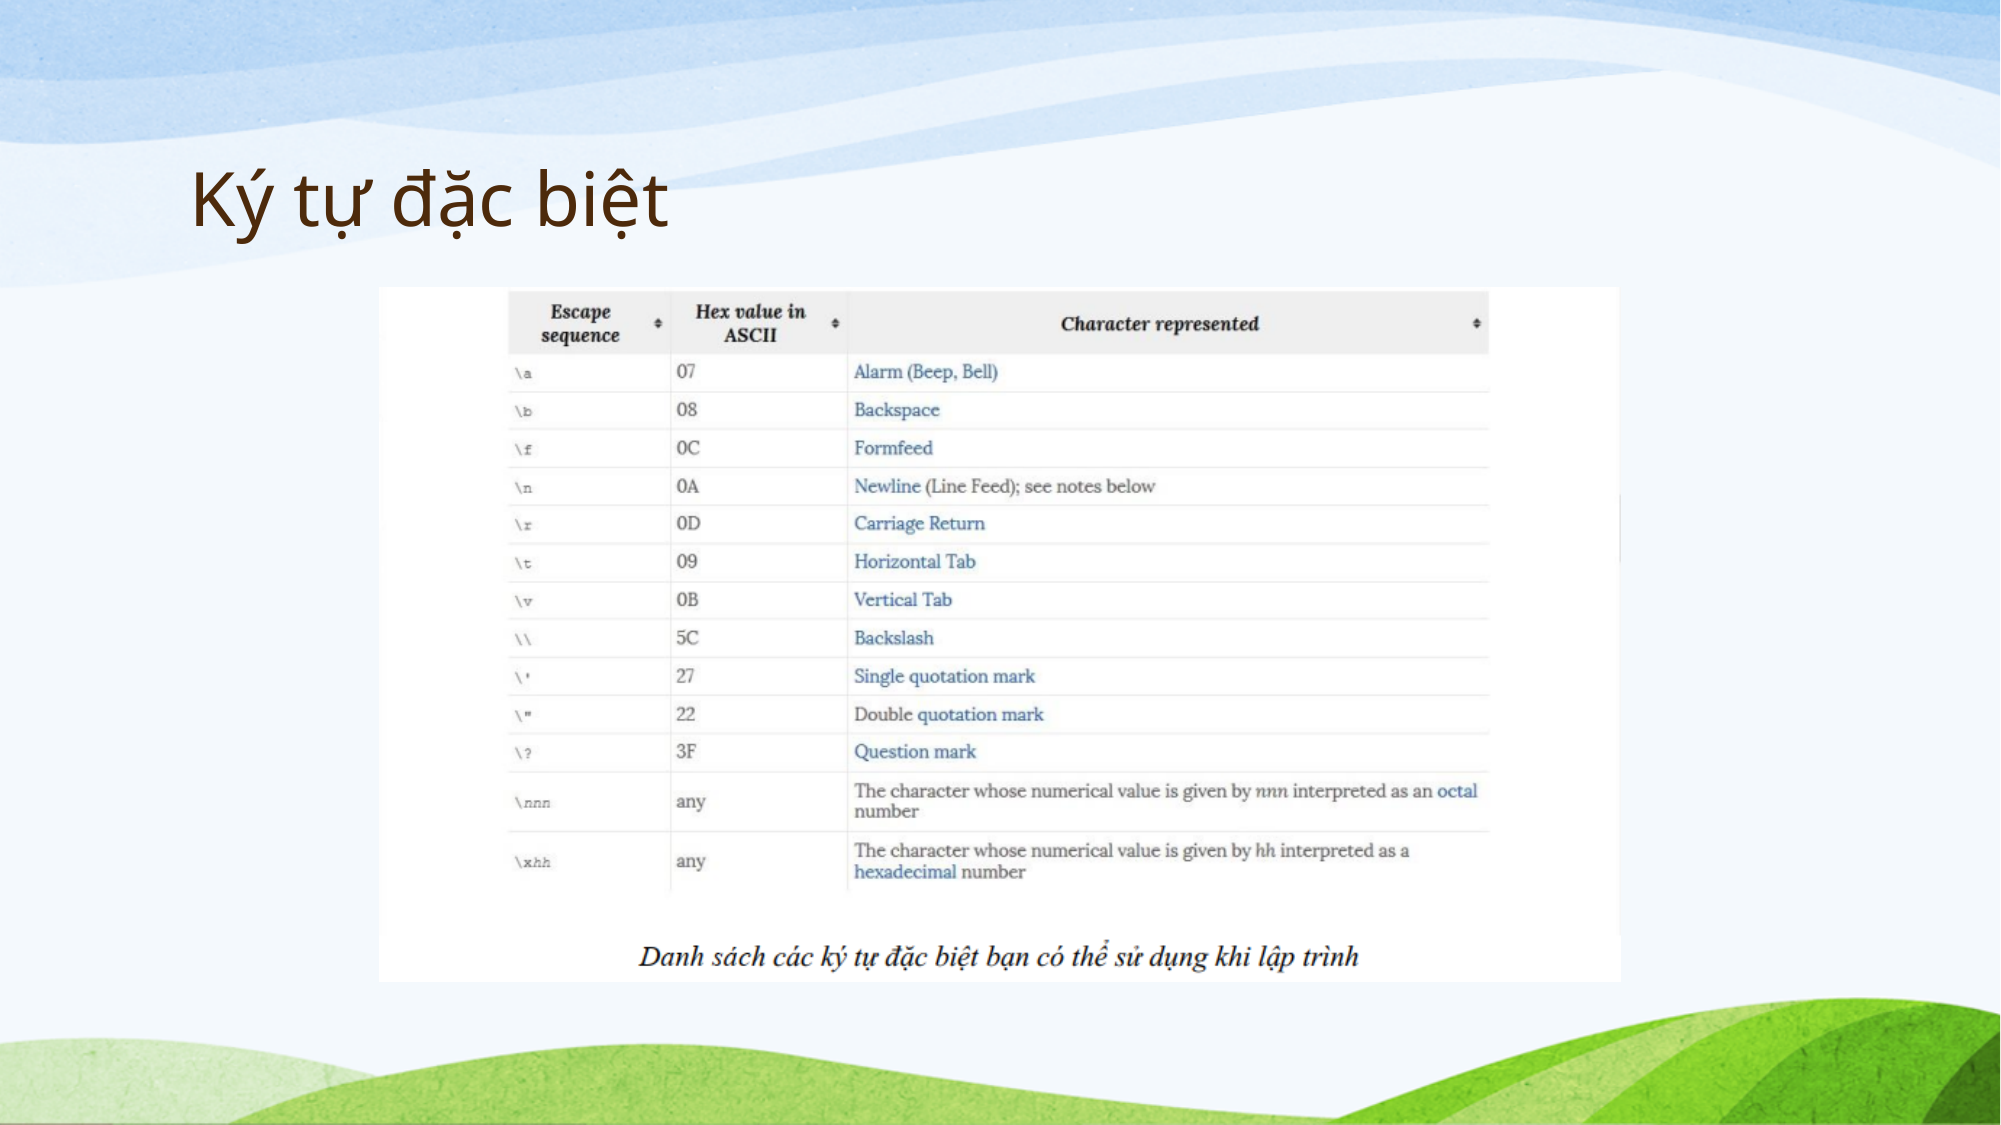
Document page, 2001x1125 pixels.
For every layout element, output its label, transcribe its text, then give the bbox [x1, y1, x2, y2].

title Ký tự đặc biệt [174, 50, 1825, 250]
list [379, 287, 1621, 982]
picture [0, 0, 2001, 1125]
